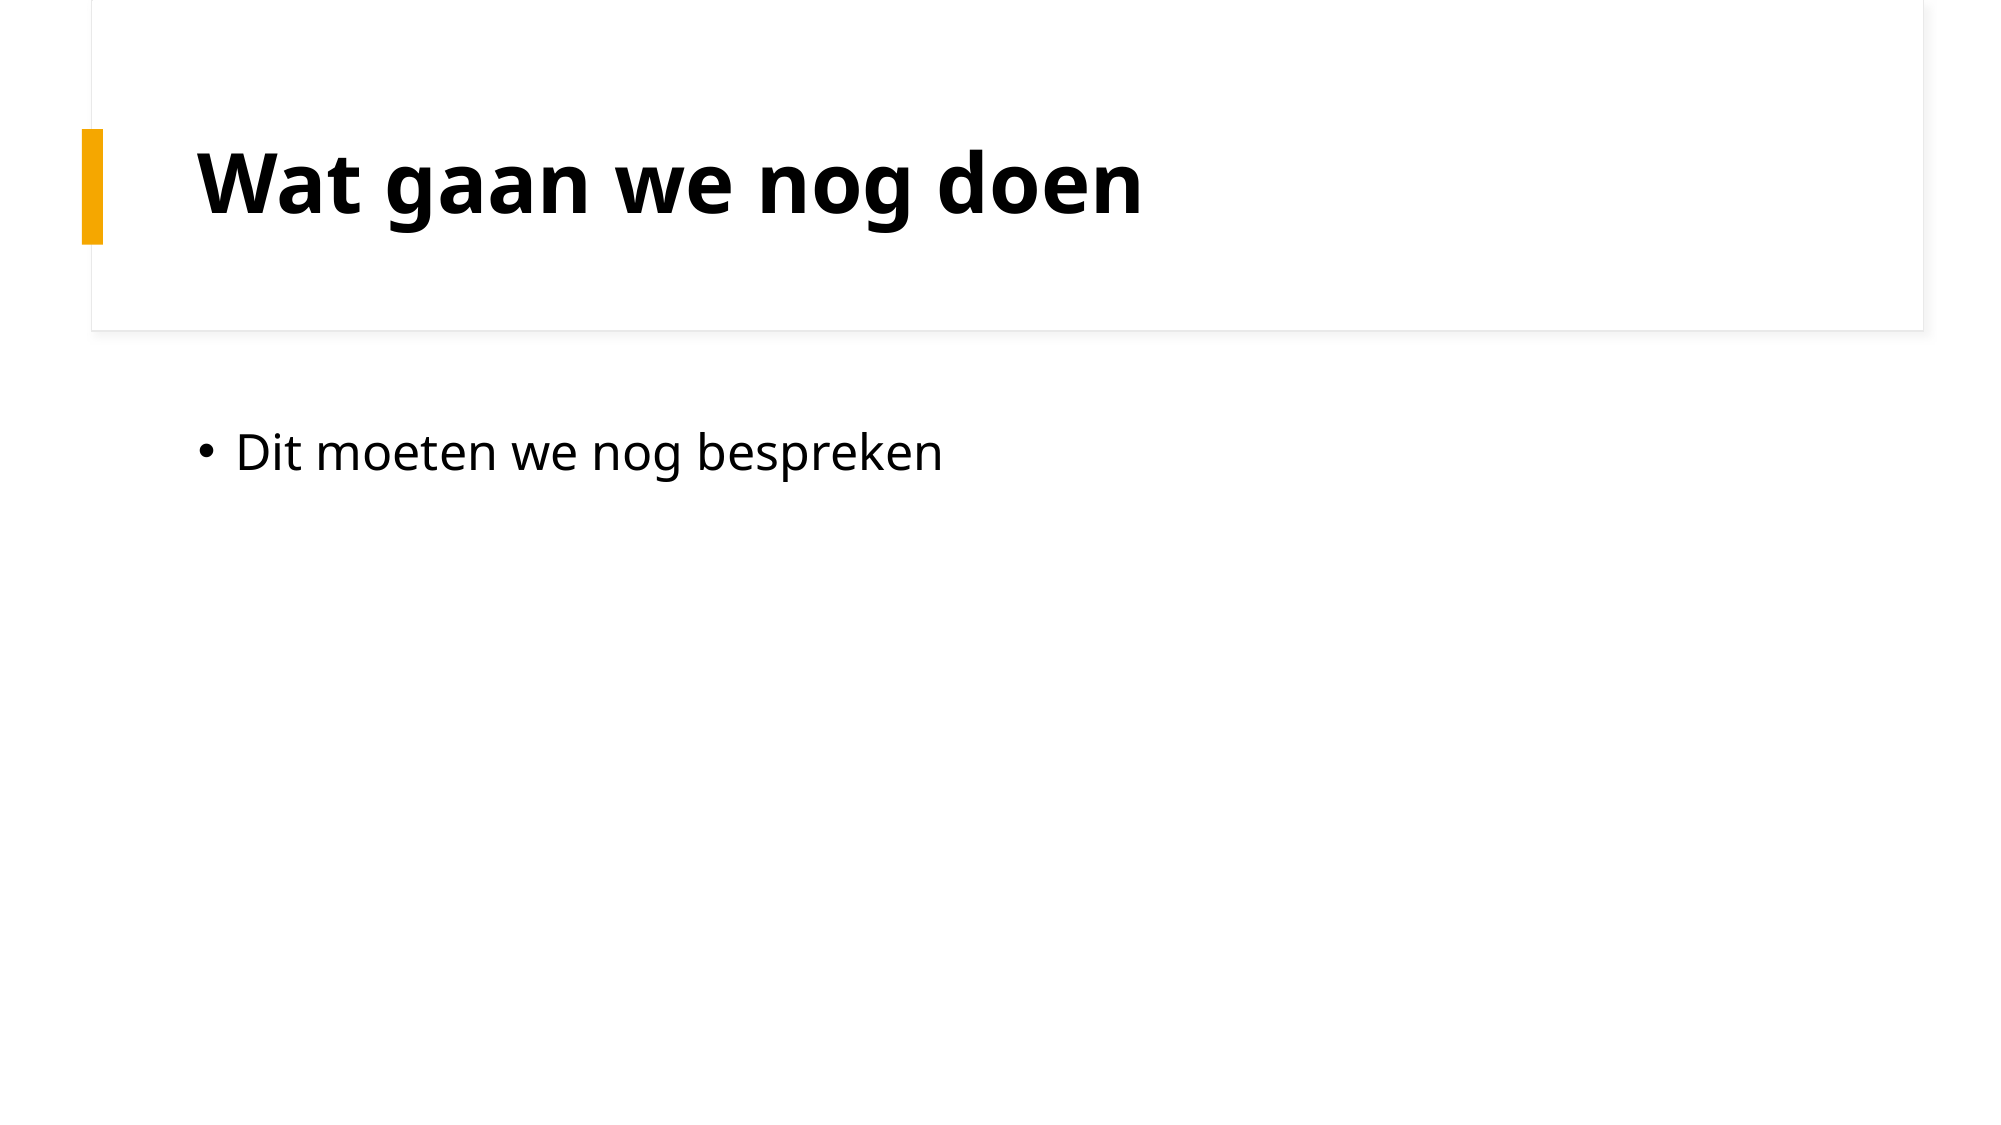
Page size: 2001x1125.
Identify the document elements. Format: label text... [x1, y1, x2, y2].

title Wat gaan we nog doen [183, 90, 1851, 284]
list Dit moeten we nog bespreken [183, 406, 1851, 1013]
